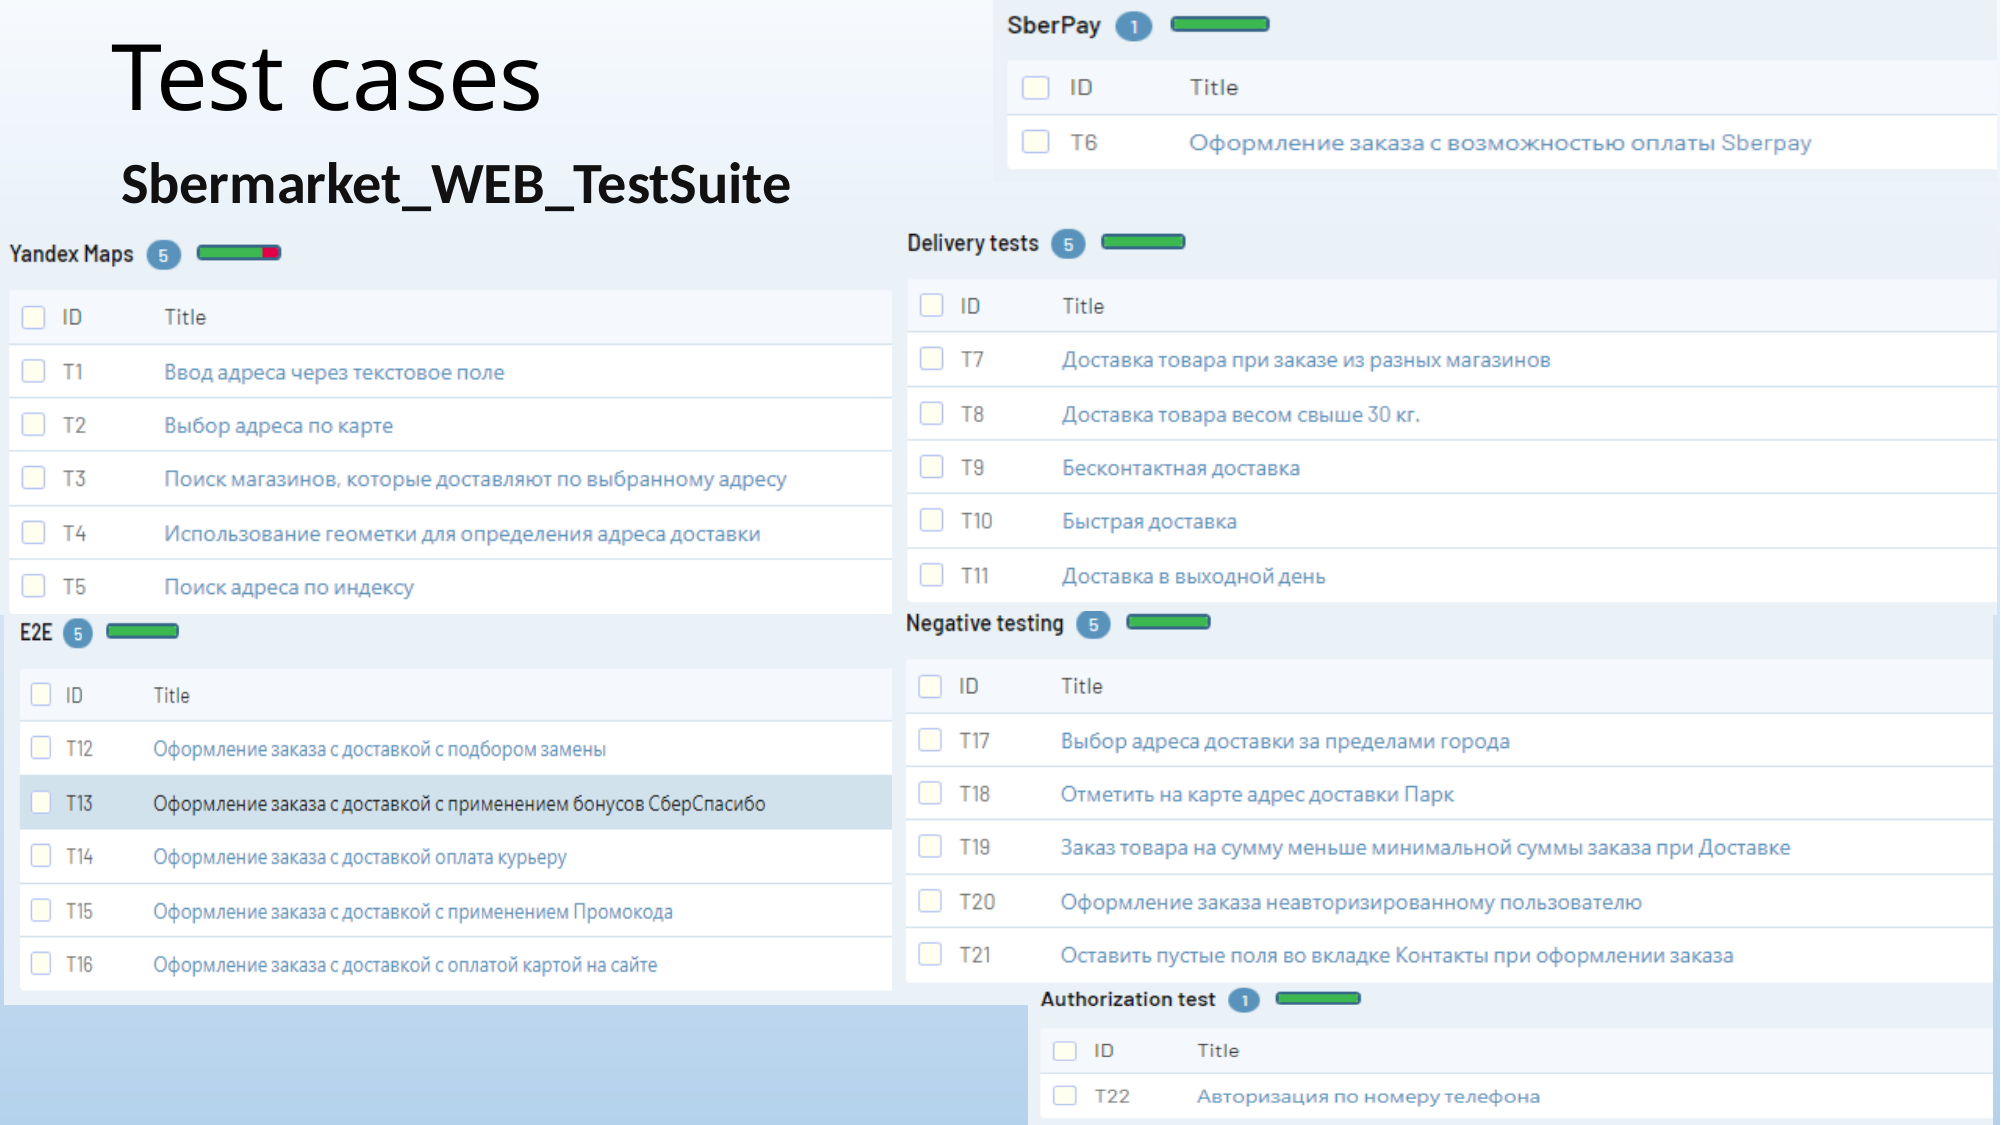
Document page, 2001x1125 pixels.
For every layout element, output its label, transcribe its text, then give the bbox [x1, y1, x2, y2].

text_box Sbermarket_WEB_TestSuite [106, 137, 935, 223]
picture [993, 0, 1997, 182]
title Test cases [96, 0, 829, 161]
picture [0, 223, 1997, 1125]
